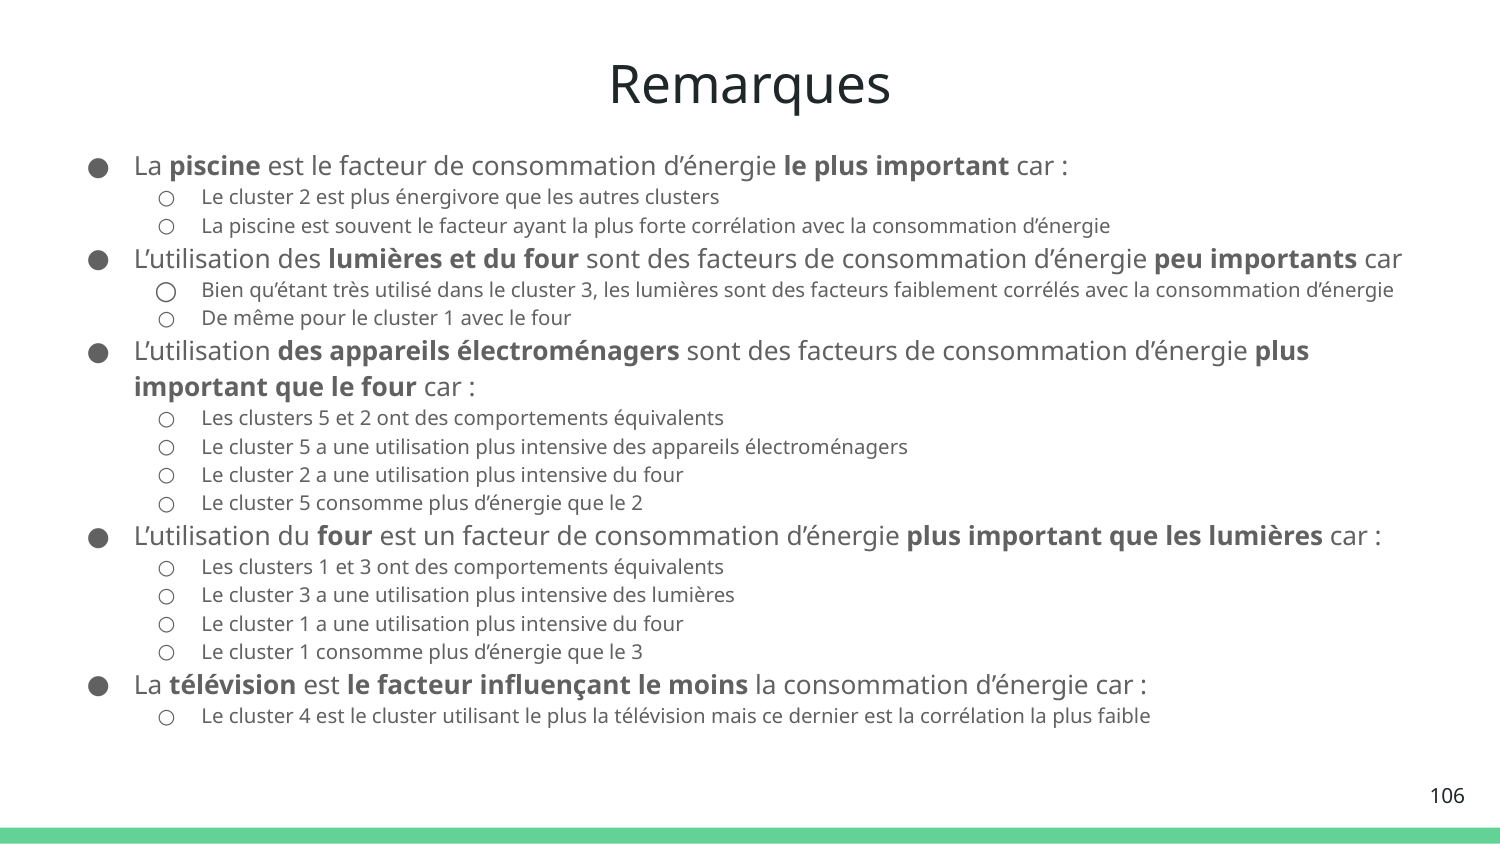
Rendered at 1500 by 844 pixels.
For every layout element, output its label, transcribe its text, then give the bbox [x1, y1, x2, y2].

title Remarques [51, 35, 1449, 129]
slide_number ‹#› [1389, 764, 1480, 830]
list La piscine est le facteur de consommation d’énergie le plus important car : Le cluster 2 est plus énergivore que les autres clusters La piscine est souvent le facteur ayant la plus forte corrélation avec la consommation d’énergie L’utilisation des lumières et du four sont des facteurs de consommation d’énergie peu importants car Bien qu’étant très utilisé dans le cluster 3, les lumières sont des facteurs faiblement corrélés avec la consommation d’énergie De même pour le cluster 1 avec le four L’utilisation des appareils électroménagers sont des facteurs de consommation d’énergie plus important que le four car : Les clusters 5 et 2 ont des comportements équivalents Le cluster 5 a une utilisation plus intensive des appareils électroménagers Le cluster 2 a une utilisation plus intensive du four Le cluster 5 consomme plus d’énergie que le 2 L’utilisation du four est un facteur de consommation d’énergie plus important que les lumières car : Les clusters 1 et 3 ont des comportements équivalents Le cluster 3 a une utilisation plus intensive des lumières Le cluster 1 a une utilisation plus intensive du four Le cluster 1 consomme plus d’énergie que le 3 La télévision est le facteur influençant le moins la consommation d’énergie car : Le cluster 4 est le cluster utilisant le plus la télévision mais ce dernier est la corrélation la plus faible [51, 129, 1449, 806]
